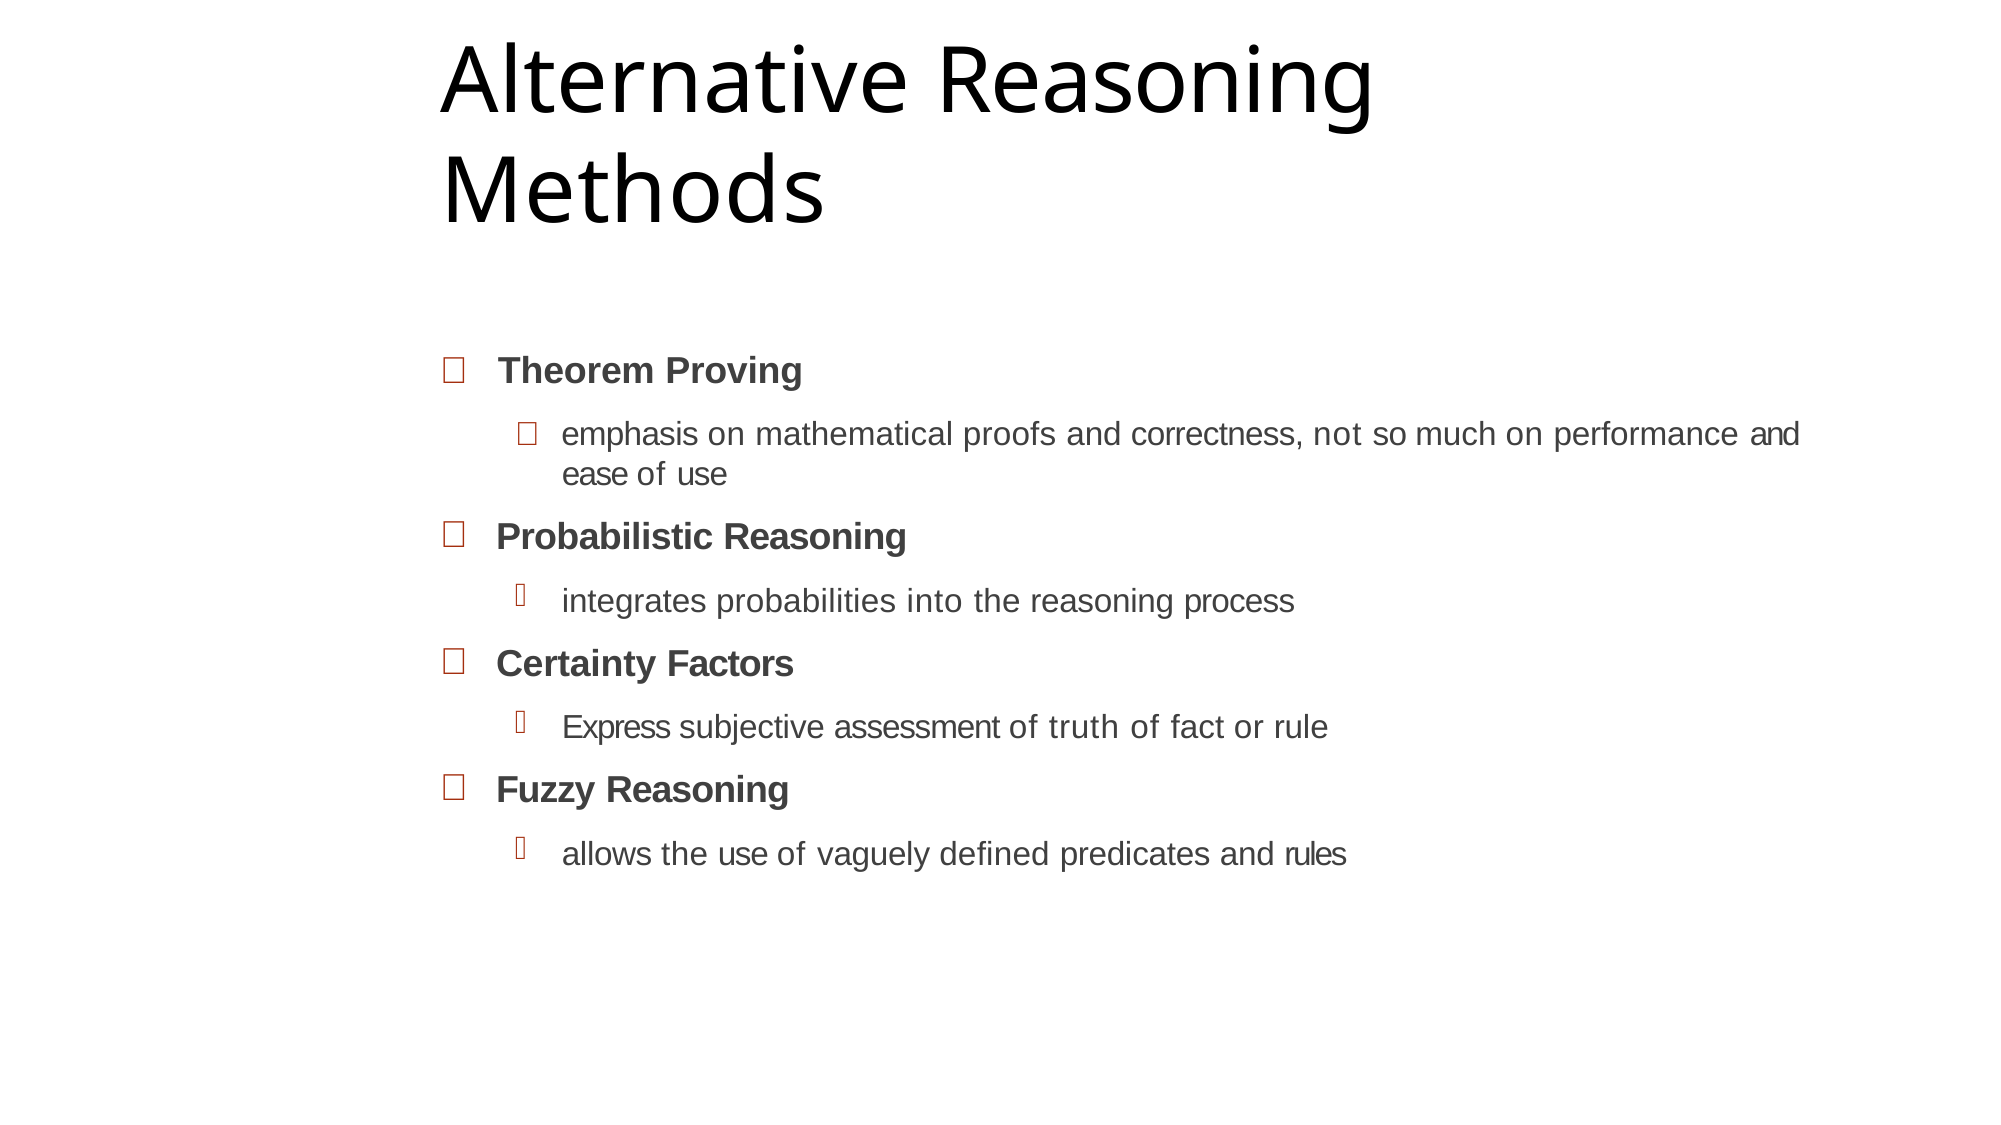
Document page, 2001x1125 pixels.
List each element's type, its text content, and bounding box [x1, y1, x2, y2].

text_box  emphasis on mathematical proofs and correctness, not so much on performance and [512, 410, 1808, 453]
title Alternative Reasoning Methods [438, 18, 1481, 241]
text_box ease of use Probabilistic Reasoning integrates probabilities into the reasoning process Certainty Factors Express subjective assessment of truth of fact or rule Fuzzy Reasoning allows the use of vaguely defined predicates and rules [437, 432, 1356, 872]
text_box  Theorem Proving [437, 343, 804, 391]
